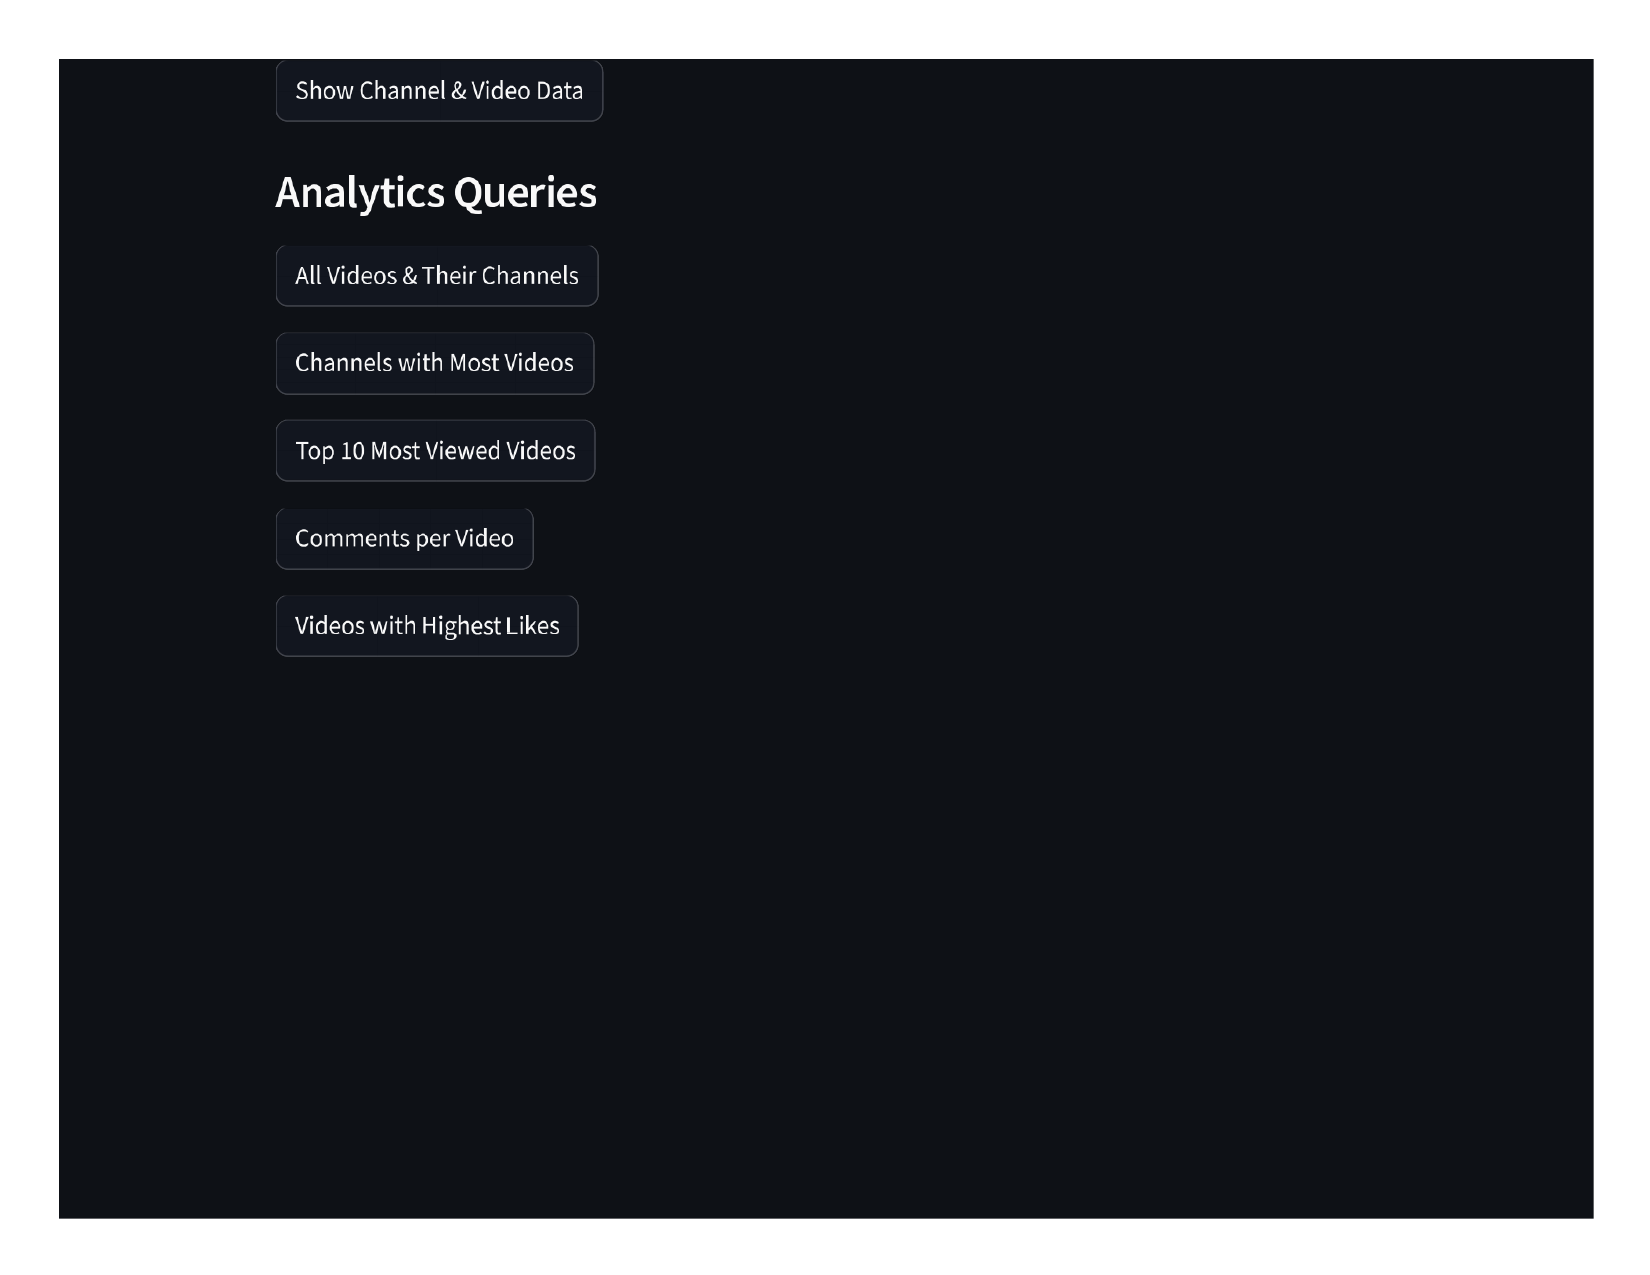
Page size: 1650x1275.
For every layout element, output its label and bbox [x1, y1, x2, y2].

text_box [275, 595, 579, 658]
text_box [275, 419, 597, 483]
text_box [275, 244, 600, 307]
text_box [275, 331, 595, 395]
text_box [275, 60, 605, 123]
text_box [455, 175, 596, 215]
text_box [274, 175, 444, 216]
text_box [275, 507, 534, 570]
